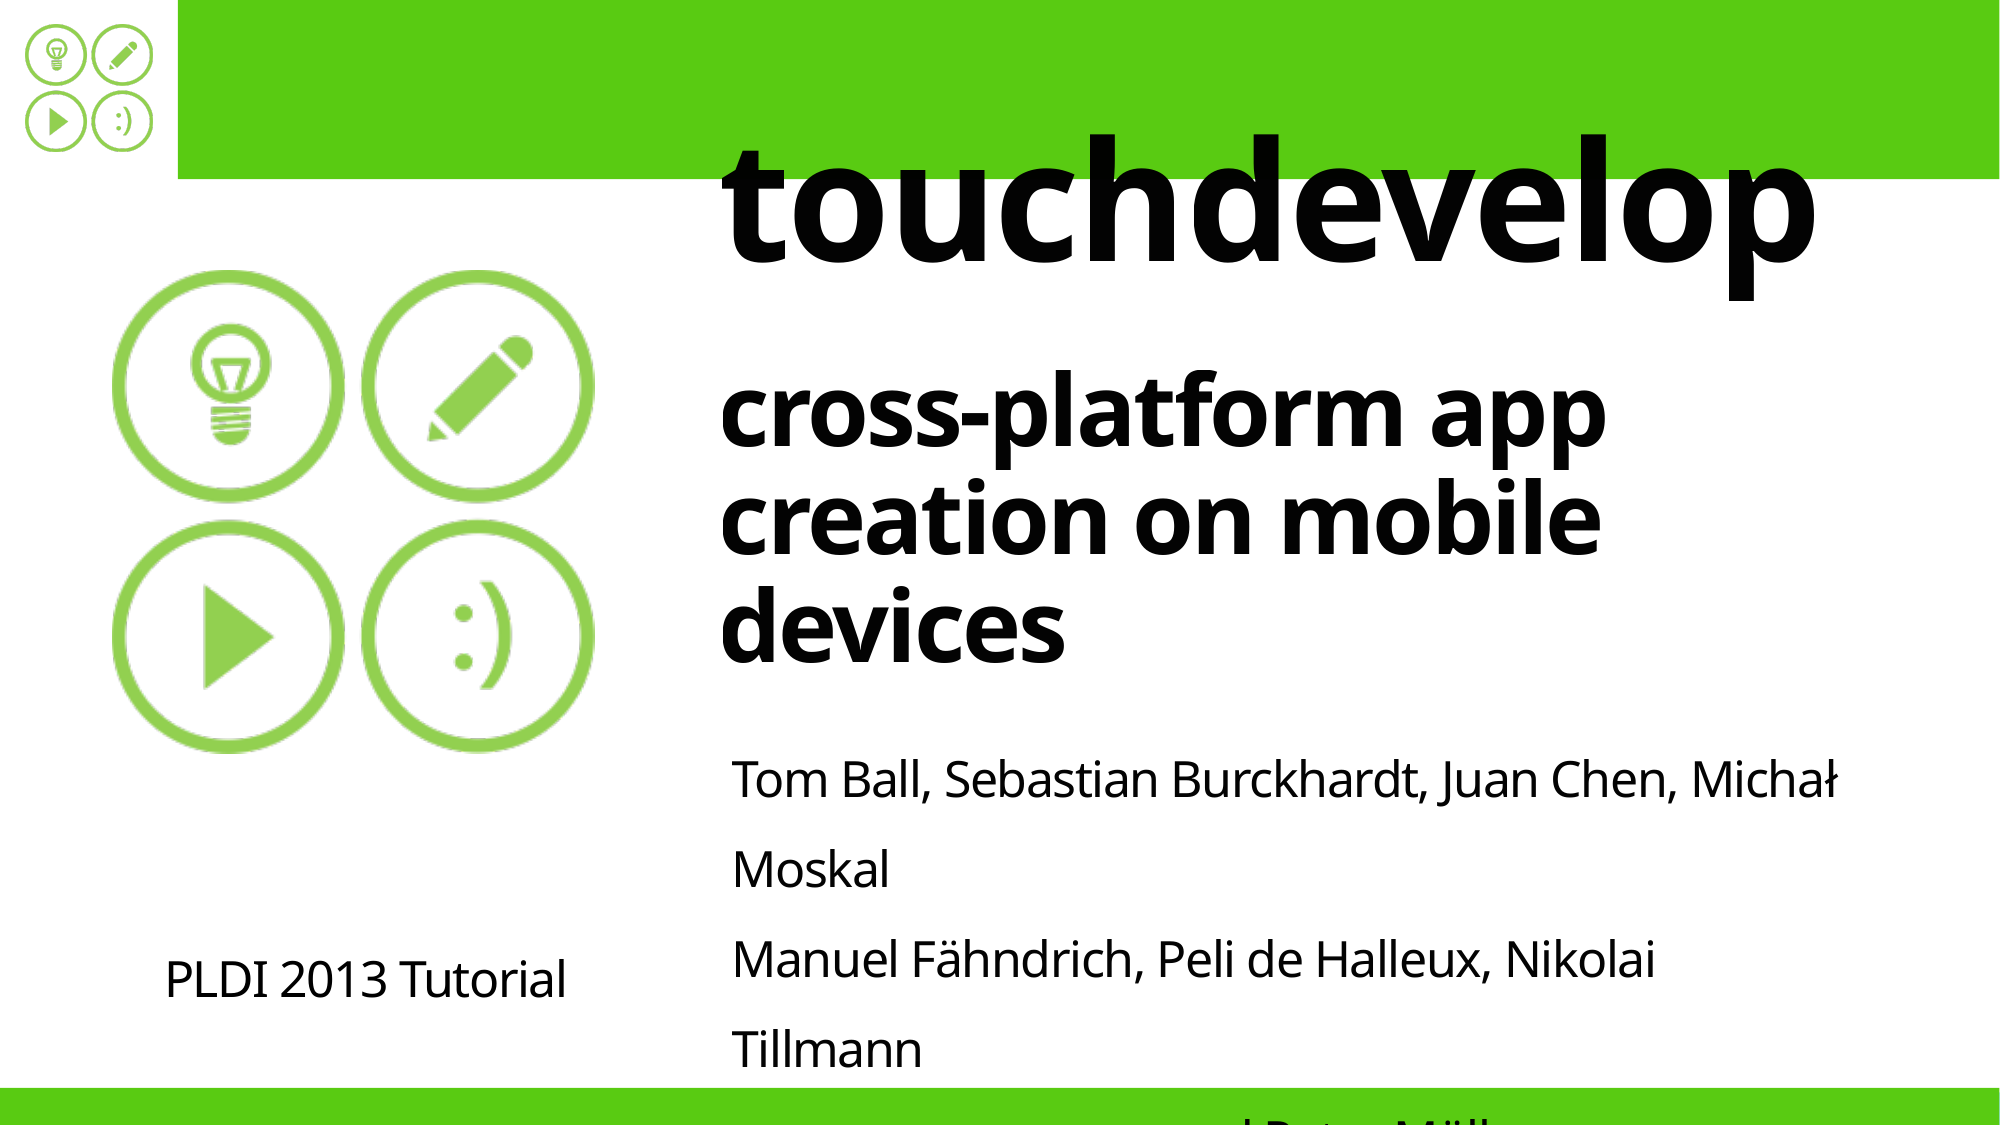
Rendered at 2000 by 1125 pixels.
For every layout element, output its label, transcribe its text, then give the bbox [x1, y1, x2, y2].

text_box PLDI 2013 Tutorial [164, 947, 569, 1008]
text_box [719, 712, 1840, 795]
title touchdevelop cross-platform app creation on mobile devices [719, 520, 1840, 685]
picture [0, 180, 2000, 1087]
list Tom Ball, Sebastian Burckhardt, Juan Chen, Michał Moskal Manuel Fähndrich, Peli de Halleux, Nikolai Tillmann Microsoft Research and Peter Müller ETH Zürich [731, 717, 1853, 799]
picture [25, 24, 153, 152]
